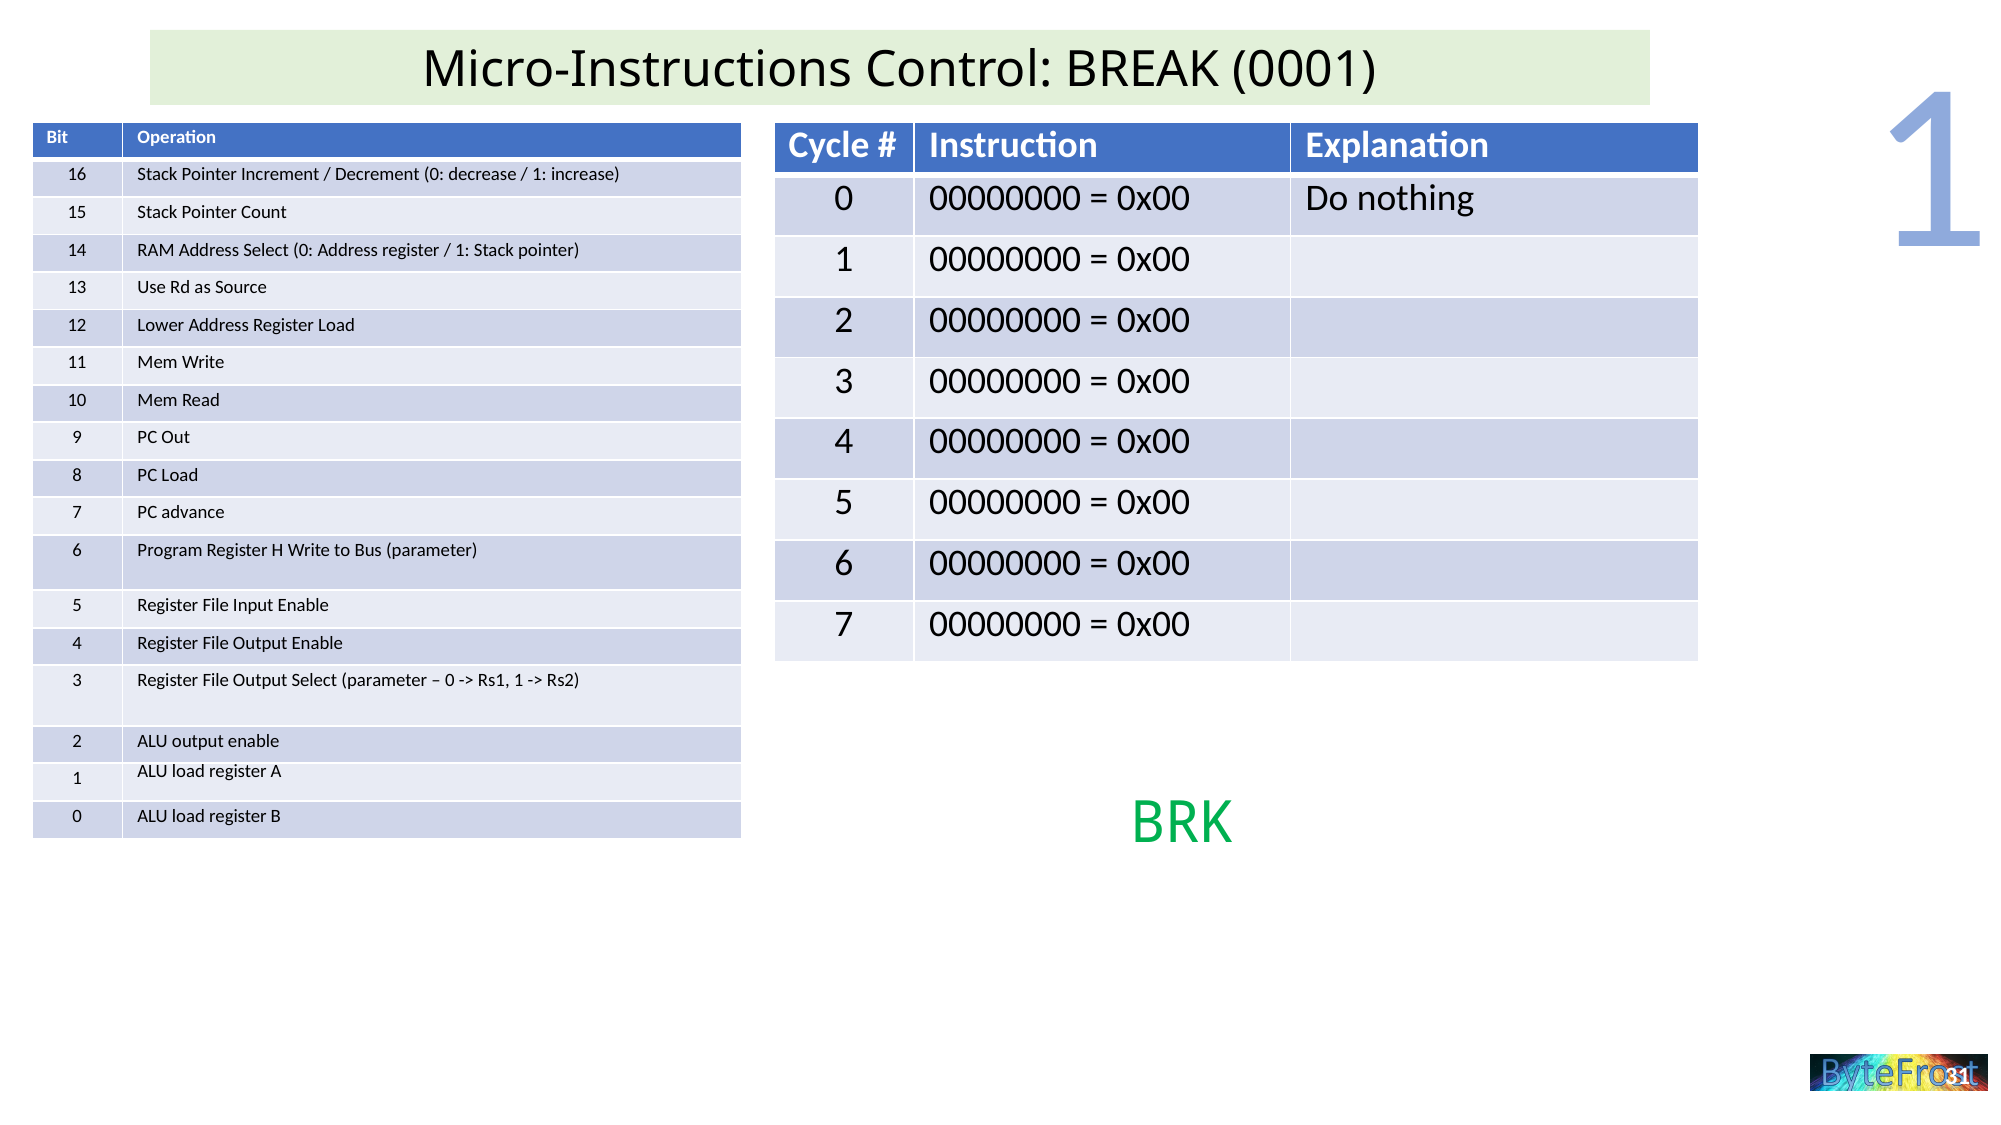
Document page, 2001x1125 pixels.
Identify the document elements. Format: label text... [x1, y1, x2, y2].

table_cell PC advance [123, 498, 741, 534]
table_cell [1291, 602, 1698, 661]
table_cell Program Register H Write to Bus (parameter) [123, 536, 741, 589]
table_cell ALU load register B [123, 802, 741, 838]
table_cell 6 [33, 536, 122, 589]
table_header Instruction [915, 123, 1290, 172]
table_cell 16 [33, 162, 122, 196]
table_cell 00000000 = 0x00 [915, 178, 1290, 235]
table_cell 3 [33, 666, 122, 725]
table_cell 12 [33, 310, 122, 346]
table_header Operation [123, 123, 741, 157]
table_cell 6 [775, 541, 913, 600]
table_cell 5 [33, 591, 122, 627]
table_cell 13 [33, 273, 122, 309]
table_cell 2 [775, 298, 913, 357]
table_cell 7 [33, 498, 122, 534]
table_cell 0 [33, 802, 122, 838]
table_cell 3 [775, 358, 913, 417]
table_cell Lower Address Register Load [123, 310, 741, 346]
table_cell Stack Pointer Increment / Decrement (0: decrease / 1: increase) [123, 162, 741, 196]
table_header Cycle # [775, 123, 913, 172]
table_cell 7 [775, 602, 913, 661]
table_cell 00000000 = 0x00 [915, 237, 1290, 296]
table_header Bit [33, 123, 122, 157]
table_cell 2 [33, 727, 122, 762]
table_cell Stack Pointer Count [123, 198, 741, 234]
table_cell Do nothing [1291, 178, 1698, 235]
table_cell [1291, 298, 1698, 357]
table_cell 00000000 = 0x00 [915, 480, 1290, 539]
table_cell 00000000 = 0x00 [915, 602, 1290, 661]
table_cell [1291, 480, 1698, 539]
table_cell 00000000 = 0x00 [915, 419, 1290, 478]
table_cell Use Rd as Source [123, 273, 741, 309]
table_cell 14 [33, 235, 122, 271]
table_cell Register File Output Enable [123, 629, 741, 664]
table_cell Mem Write [123, 348, 741, 384]
table_cell 8 [33, 461, 122, 496]
table_cell 0 [775, 178, 913, 235]
table_cell [1291, 419, 1698, 478]
text_box BRK [1080, 776, 1250, 862]
table_cell 00000000 = 0x00 [915, 358, 1290, 417]
text_box 1 [1855, 0, 2000, 303]
table_cell 1 [775, 237, 913, 296]
table_cell Register File Output Select (parameter – 0 -> Rs1, 1 -> Rs2) [123, 666, 741, 725]
table_cell 4 [775, 419, 913, 478]
picture [1810, 1054, 1988, 1091]
table_cell [1291, 541, 1698, 600]
table_cell Register File Input Enable [123, 591, 741, 627]
table_cell RAM Address Select (0: Address register / 1: Stack pointer) [123, 235, 741, 271]
title Micro-Instructions Control: BREAK (0001) [150, 29, 1650, 105]
table_cell ALU load register A [123, 764, 741, 800]
table_cell PC Load [123, 461, 741, 496]
text_box 31 [1535, 1044, 1986, 1105]
table_cell 00000000 = 0x00 [915, 541, 1290, 600]
table_cell [1291, 237, 1698, 296]
table_cell 4 [33, 629, 122, 664]
table_cell 11 [33, 348, 122, 384]
table_cell Mem Read [123, 386, 741, 421]
table_cell ALU output enable [123, 727, 741, 762]
table_cell 15 [33, 198, 122, 234]
table_cell 00000000 = 0x00 [915, 298, 1290, 357]
table_cell 10 [33, 386, 122, 421]
table_cell 5 [775, 480, 913, 539]
table_cell PC Out [123, 423, 741, 459]
table_cell [1291, 358, 1698, 417]
table_cell 9 [33, 423, 122, 459]
table_header Explanation [1291, 123, 1698, 172]
table_cell 1 [33, 764, 122, 800]
